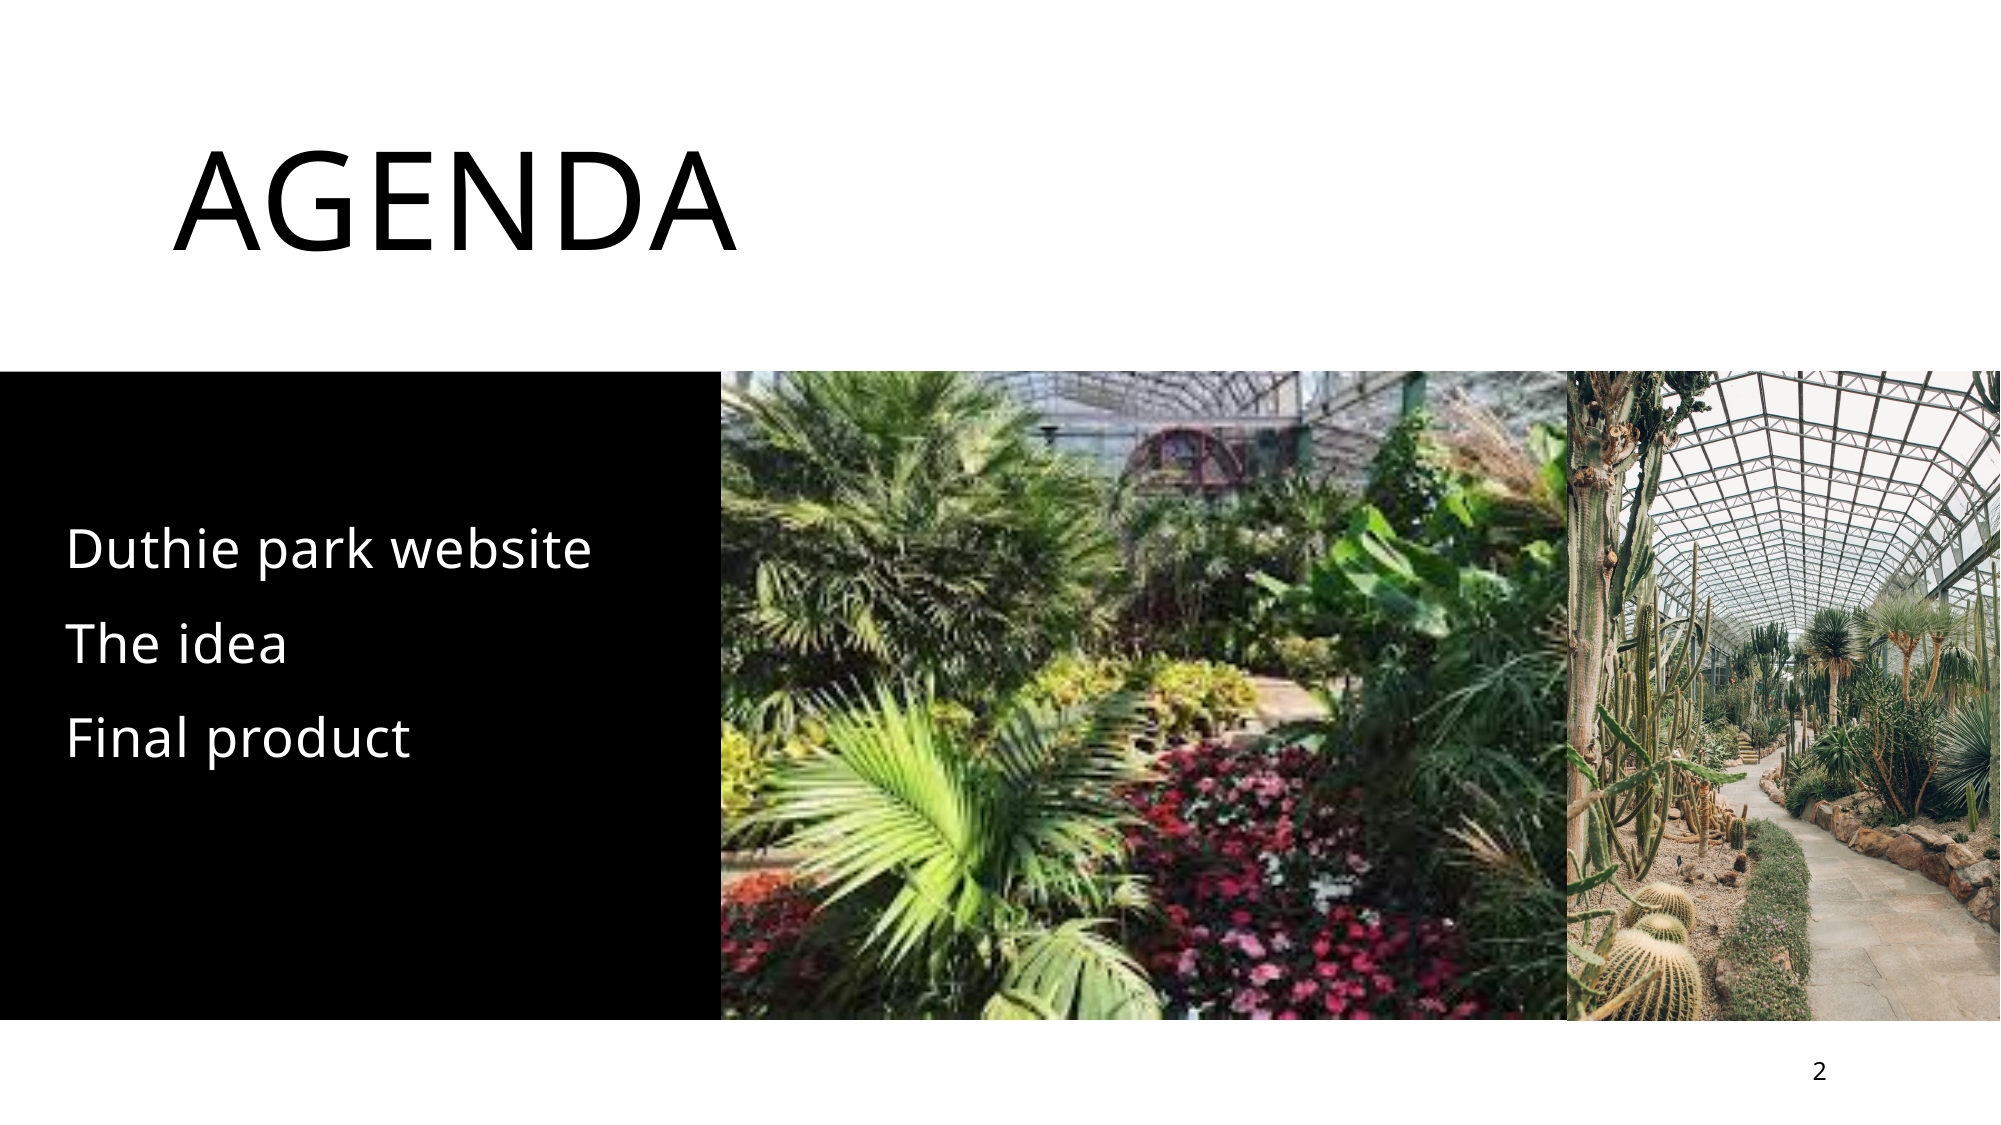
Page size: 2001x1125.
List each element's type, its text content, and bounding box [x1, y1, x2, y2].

slide_number 2 [1688, 1042, 1842, 1103]
list Duthie park website The idea Final product [50, 421, 715, 956]
title AGENDA [158, 55, 1900, 335]
picture [721, 371, 2000, 1021]
